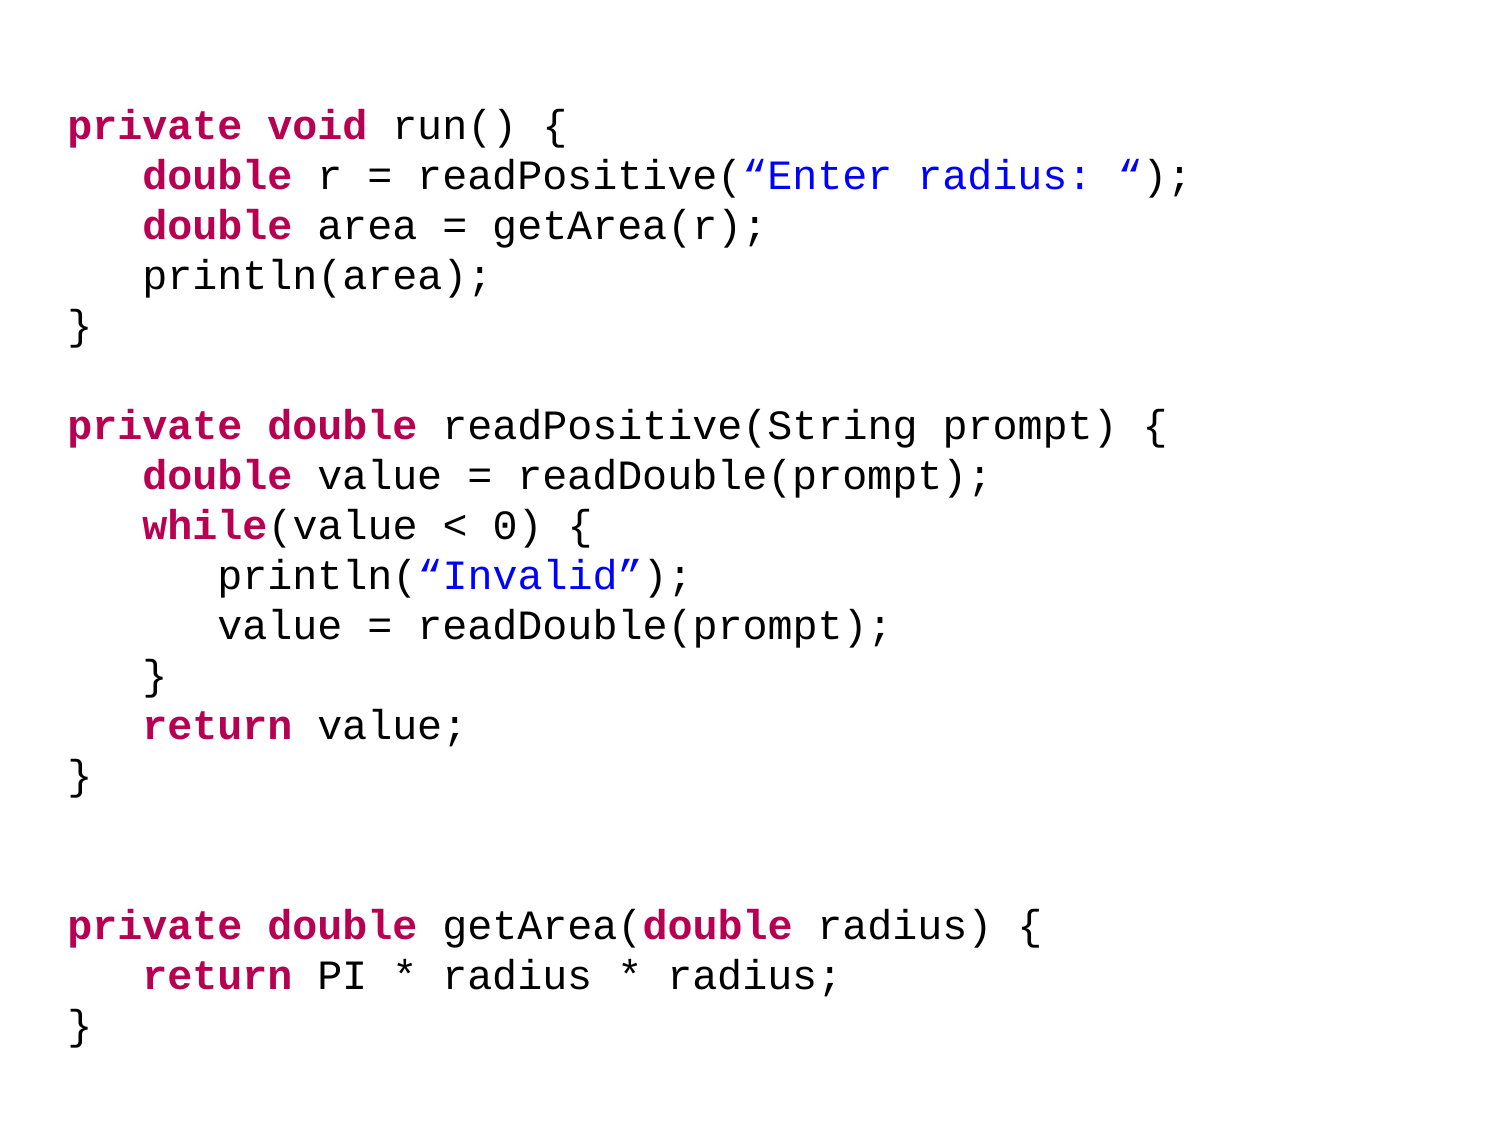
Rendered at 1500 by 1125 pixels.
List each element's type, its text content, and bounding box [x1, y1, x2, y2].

text_box private void run() { double r = readPositive(“Enter radius: “); double area = getArea(r); println(area); } private double readPositive(String prompt) { double value = readDouble(prompt); while(value < 0) { println(“Invalid”); value = readDouble(prompt); } return value; } private double getArea(double radius) { return PI * radius * radius; } [52, 0, 1451, 1059]
